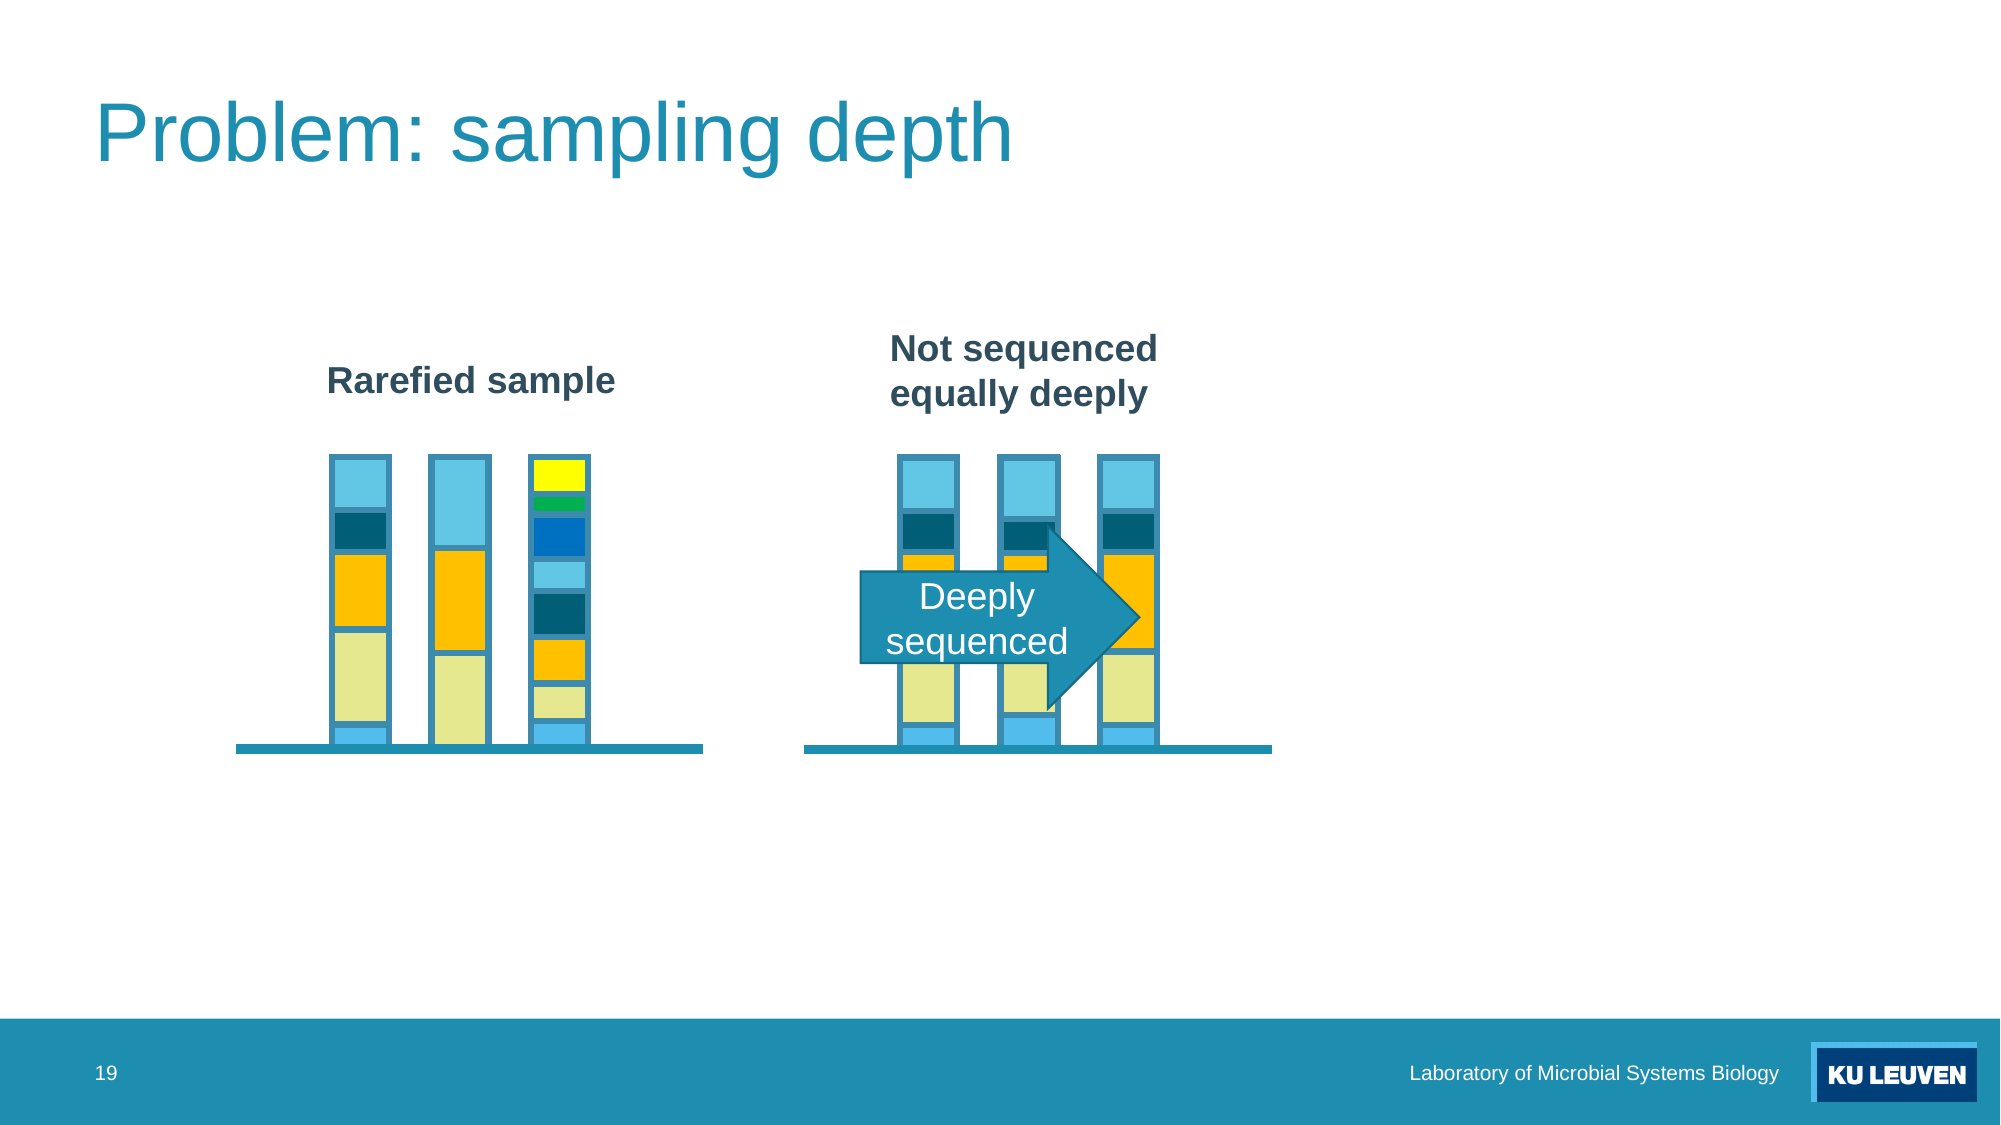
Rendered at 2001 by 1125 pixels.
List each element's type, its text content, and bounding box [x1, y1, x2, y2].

title Problem: sampling depth [94, 33, 1906, 223]
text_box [235, 316, 1290, 751]
picture [1811, 1042, 1977, 1102]
footer Laboratory of Microbial Systems Biology [989, 1018, 1809, 1125]
slide_number 19 [94, 1018, 201, 1125]
